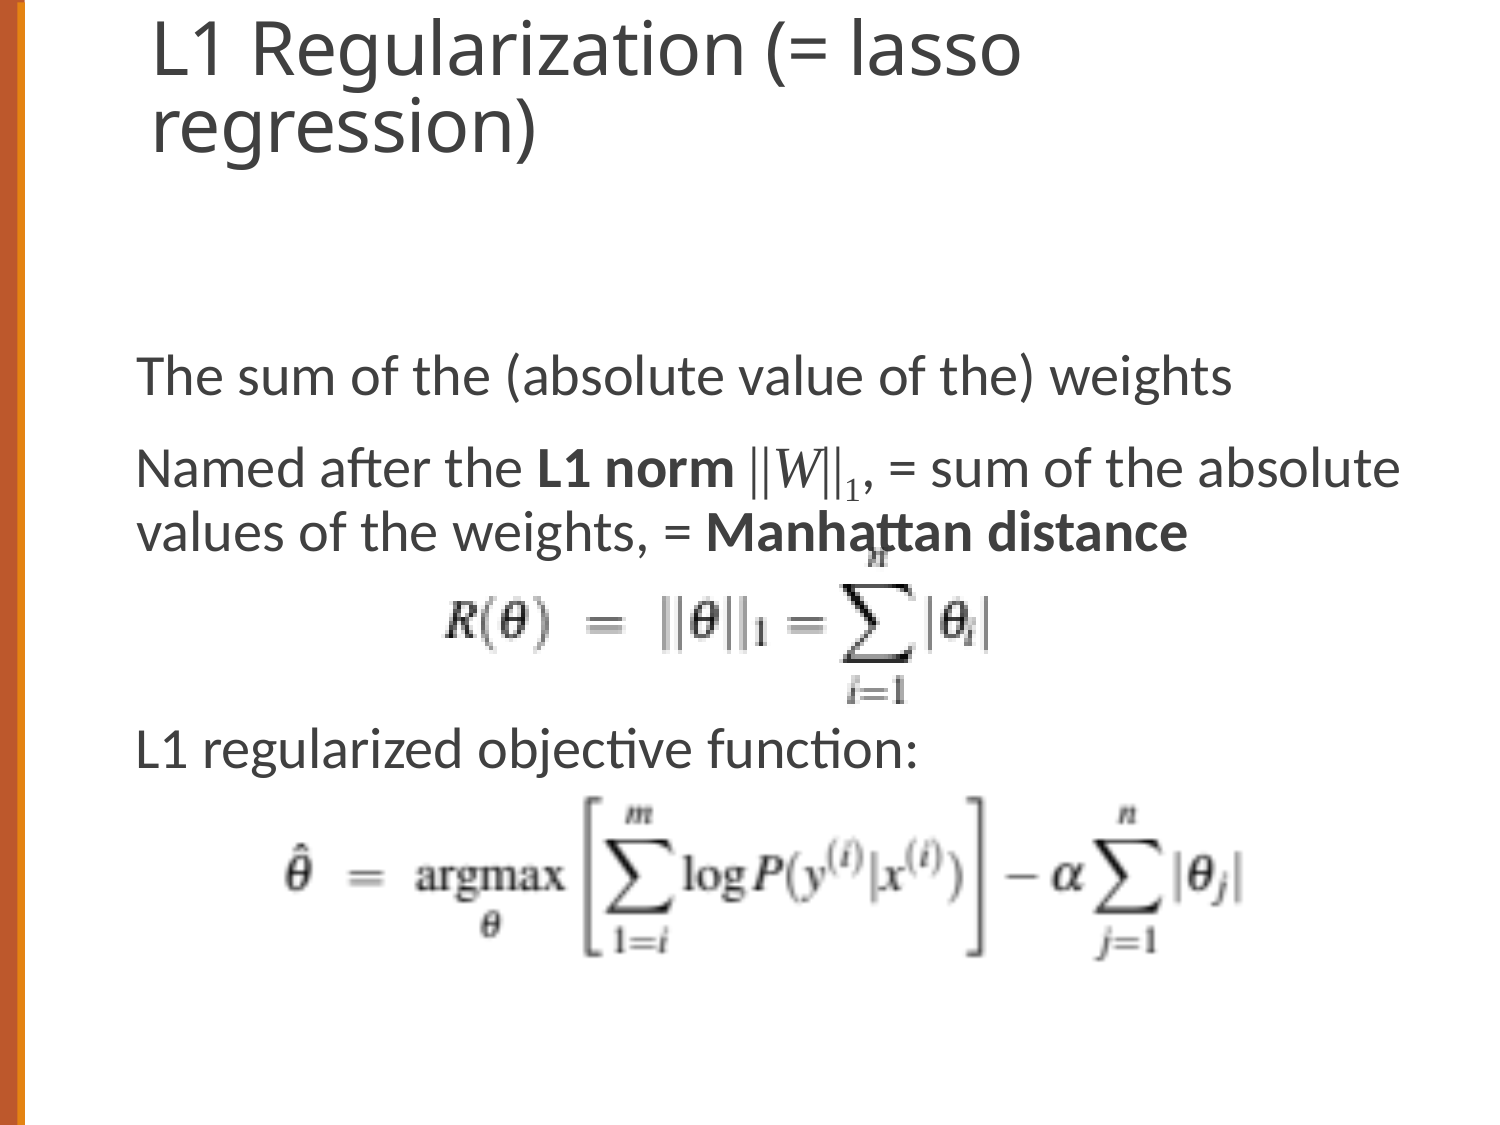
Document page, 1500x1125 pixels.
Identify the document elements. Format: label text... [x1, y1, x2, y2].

picture [436, 542, 994, 709]
list The sum of the (absolute value of the) weights Named after the L1 norm ||W||1, = sum of the absolute values of the weights, = Manhattan distance L1 regularized objective function: [135, 337, 1475, 900]
picture [252, 793, 1248, 967]
title L1 Regularization (= lasso regression) [135, 26, 1373, 175]
